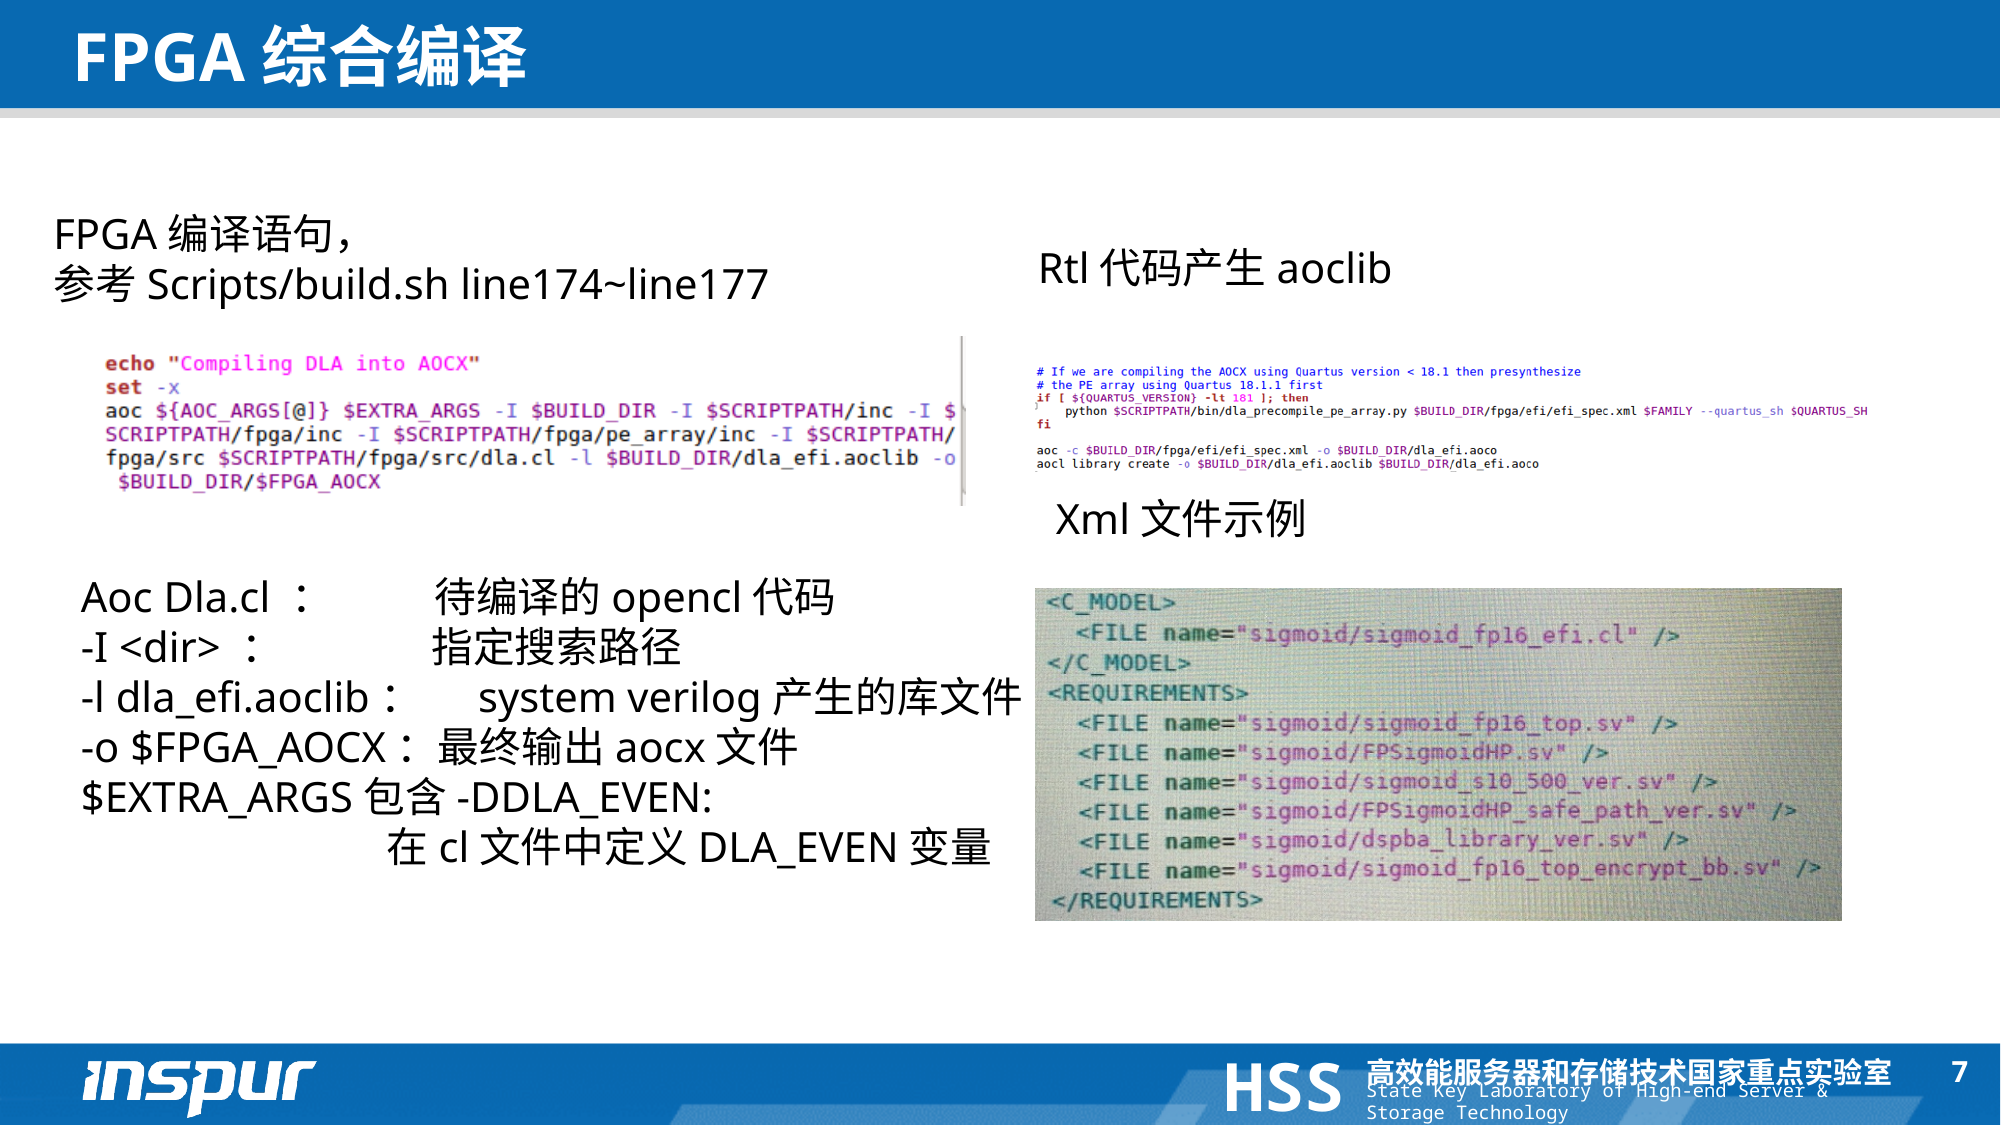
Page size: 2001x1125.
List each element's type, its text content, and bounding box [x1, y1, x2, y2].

picture [0, 1042, 2001, 1125]
title FPGA综合编译 [57, 0, 1948, 109]
text_box FPGA编译语句， 参考Scripts/build.sh line174~line177 [38, 200, 785, 315]
text_box Aoc Dla.cl ： 待编译的opencl代码 -I <dir> ： 指定搜索路径 -l dla_efi.aoclib： system verilog产生的库文件 -o $FPGA_AOCX：最终输出aocx文件 $EXTRA_ARGS包含-DDLA_EVEN: 在cl文件中定义DLA_EVEN变量 [66, 563, 1038, 879]
text_box Xml文件示例 [1041, 485, 1322, 551]
picture [93, 336, 966, 506]
picture [1034, 358, 1869, 473]
picture [1034, 588, 1843, 922]
text_box Rtl代码产生aoclib [1023, 234, 1408, 300]
